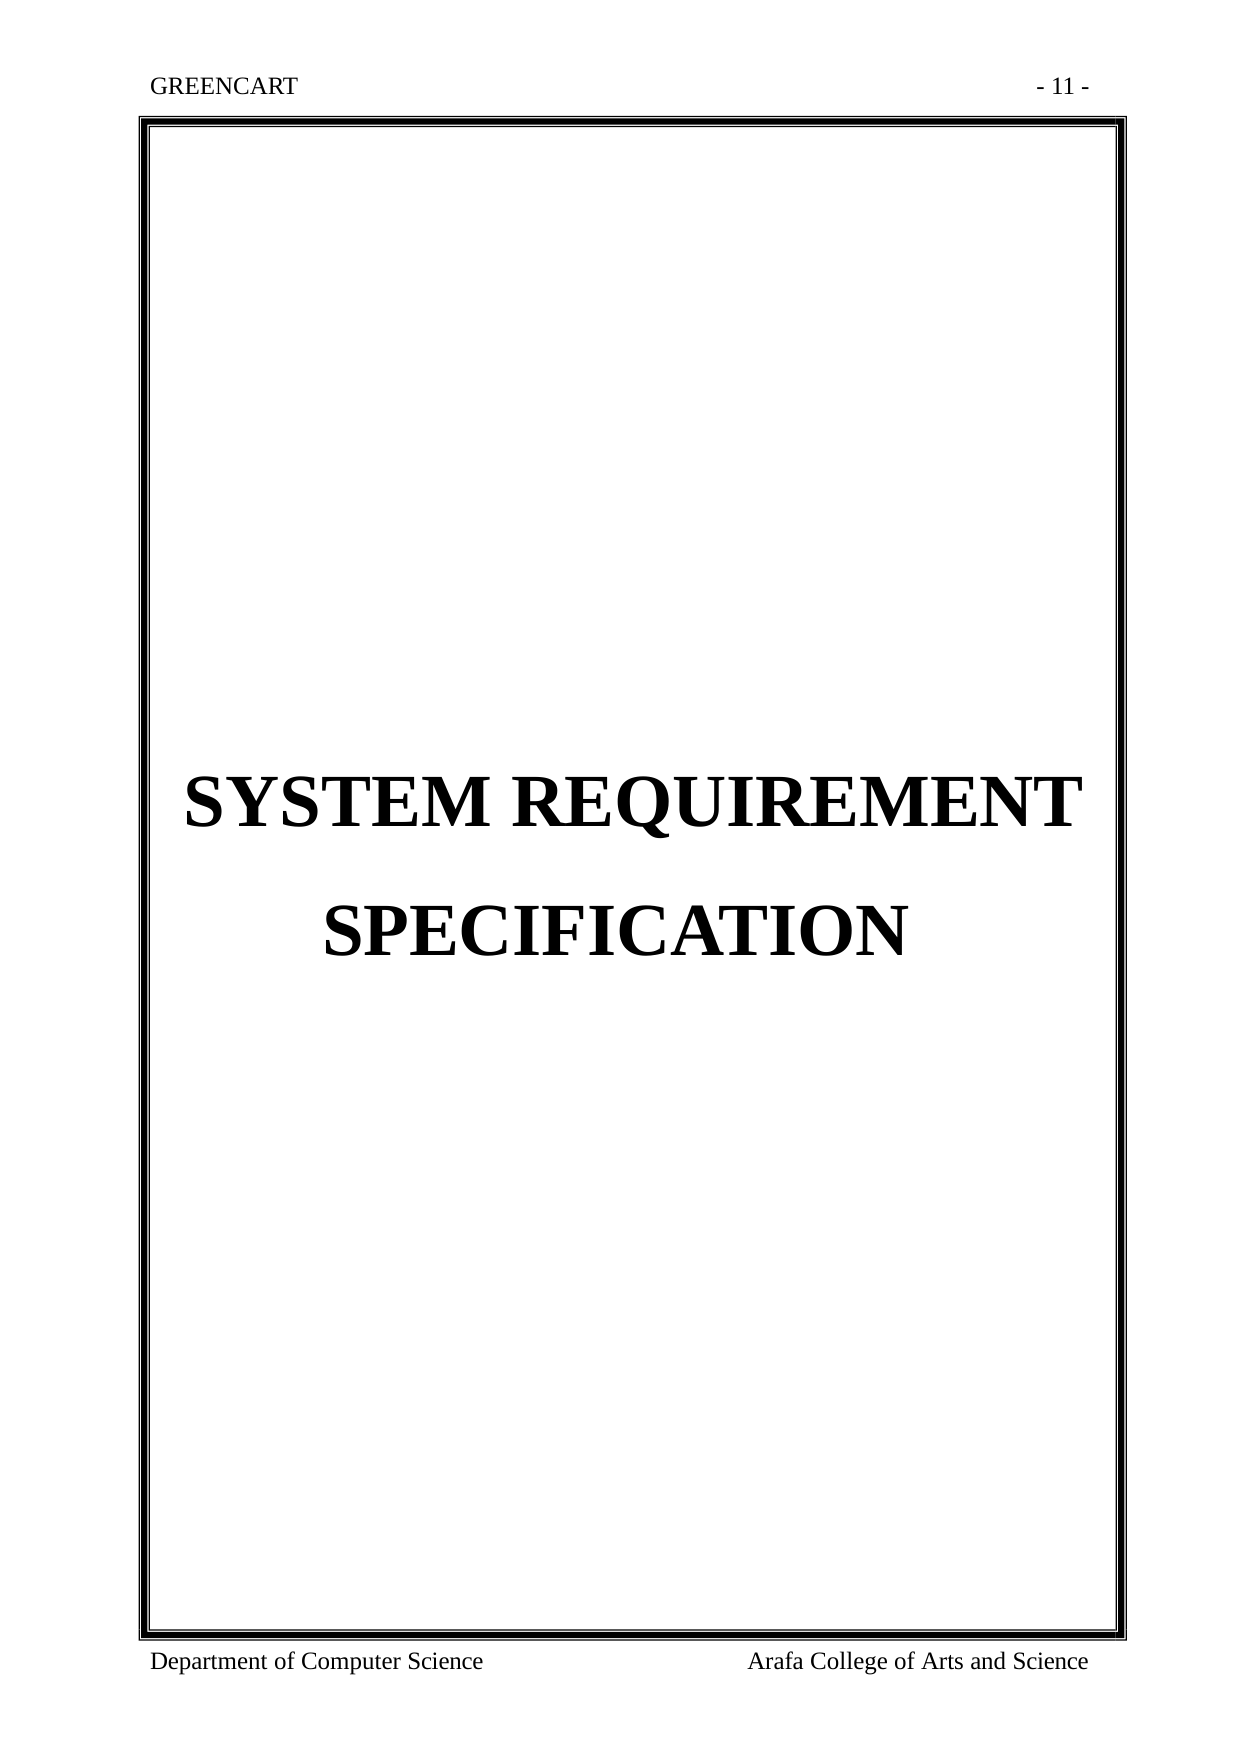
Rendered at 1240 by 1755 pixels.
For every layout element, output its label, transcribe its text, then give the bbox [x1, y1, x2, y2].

text_box [138, 115, 1127, 1641]
text_box GREENCART [147, 67, 416, 99]
footer Arafa College of Arts and Science [745, 1645, 1093, 1755]
title SYSTEM REQUIREMENT SPECIFICATION [181, 709, 1089, 1005]
text_box - 11 - [1034, 67, 1093, 99]
slide_number Department of Computer Science [147, 1645, 488, 1755]
